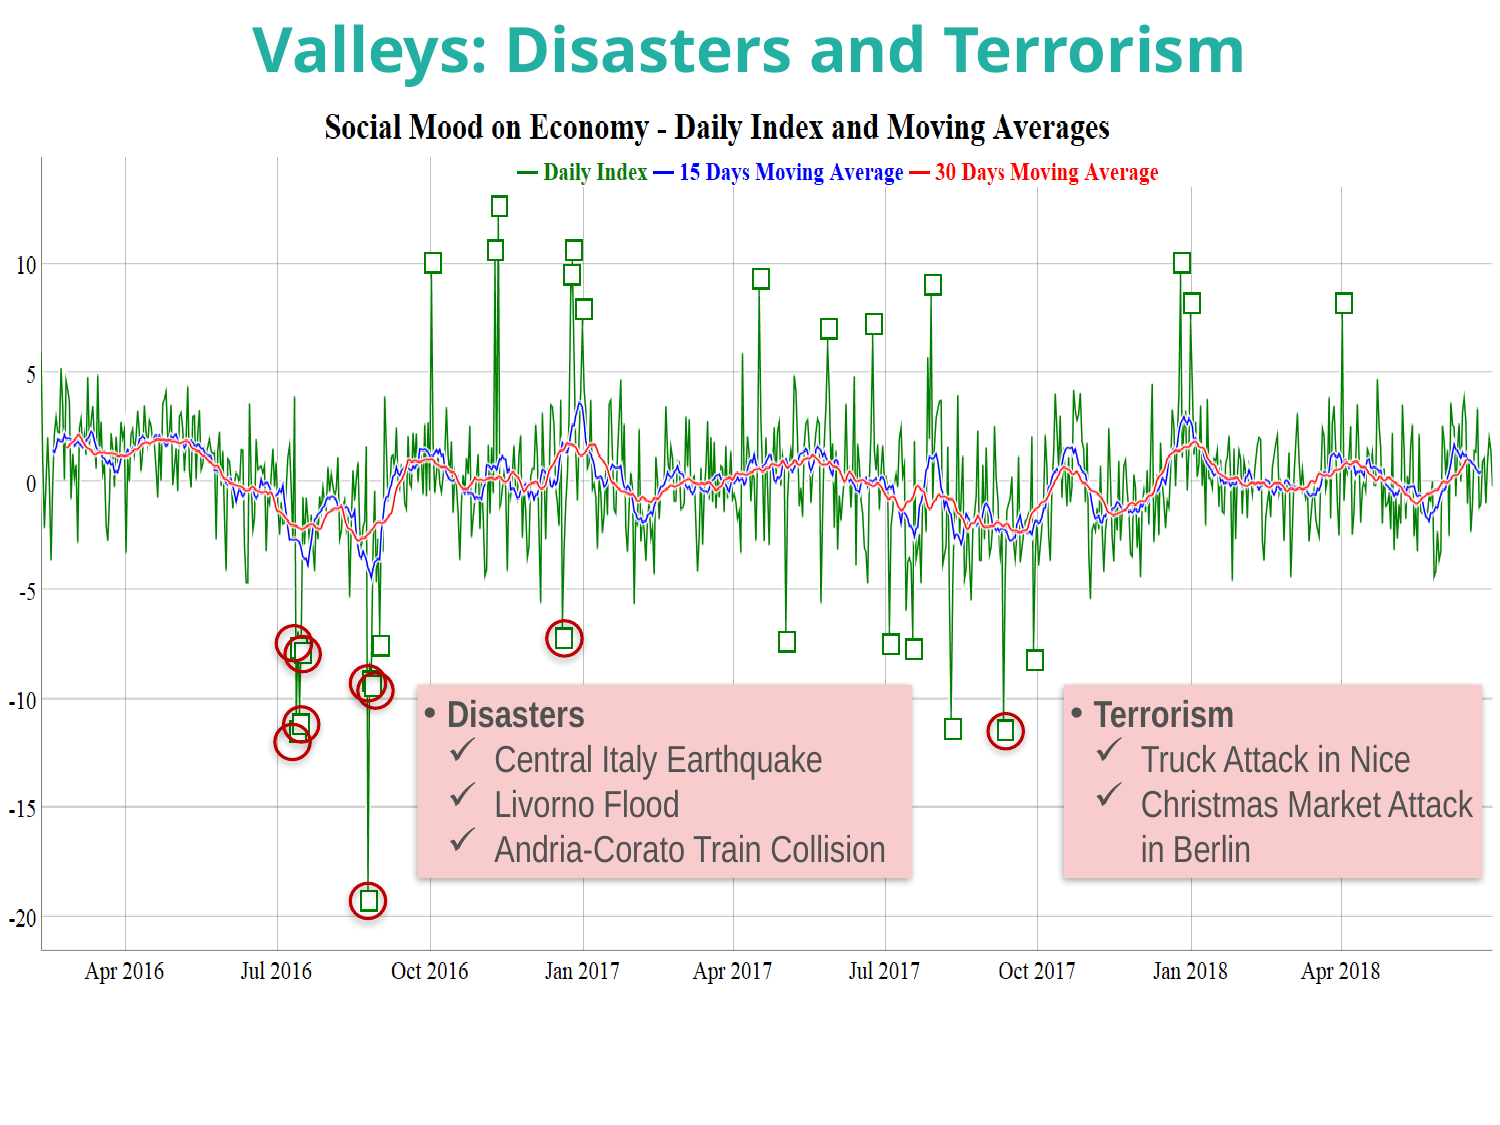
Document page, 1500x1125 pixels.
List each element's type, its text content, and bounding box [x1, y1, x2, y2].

picture [0, 106, 1499, 991]
text_box Valleys: Disasters and Terrorism [117, 4, 1383, 92]
